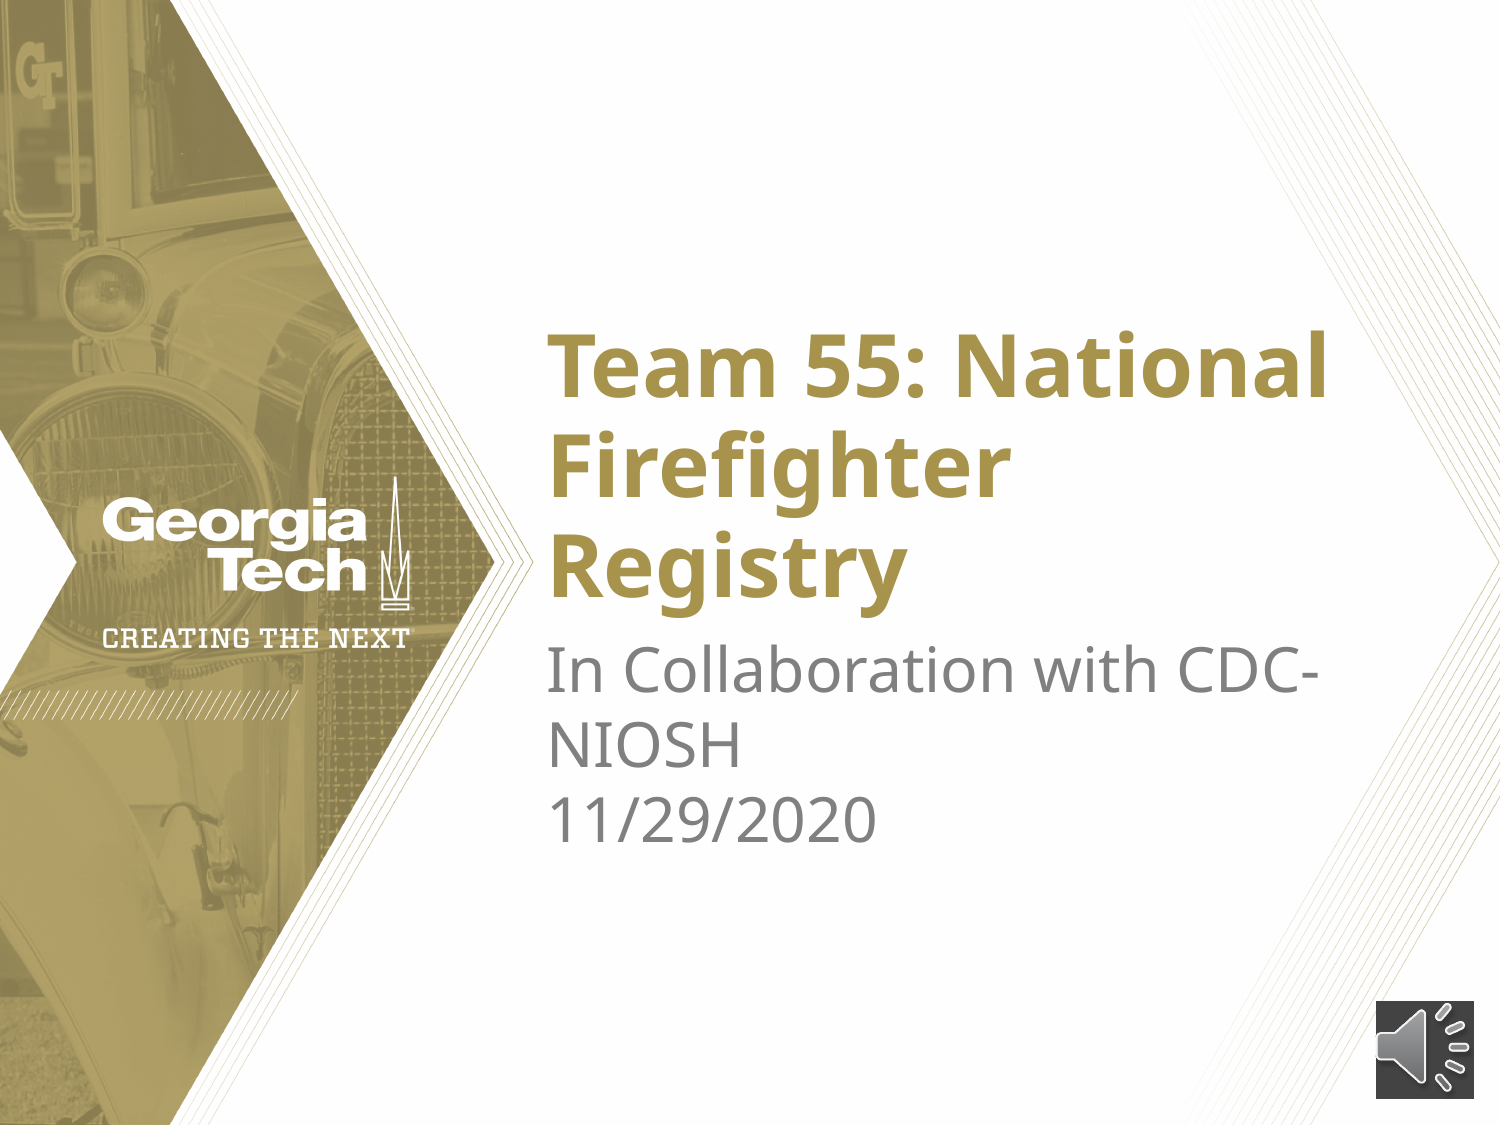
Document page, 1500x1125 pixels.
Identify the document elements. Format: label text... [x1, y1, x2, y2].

title Team 55: National Firefighter Registry [531, 304, 1368, 622]
picture [0, 0, 1500, 1125]
subtitle In Collaboration with CDC-NIOSH 11/29/2020 [531, 622, 1368, 899]
